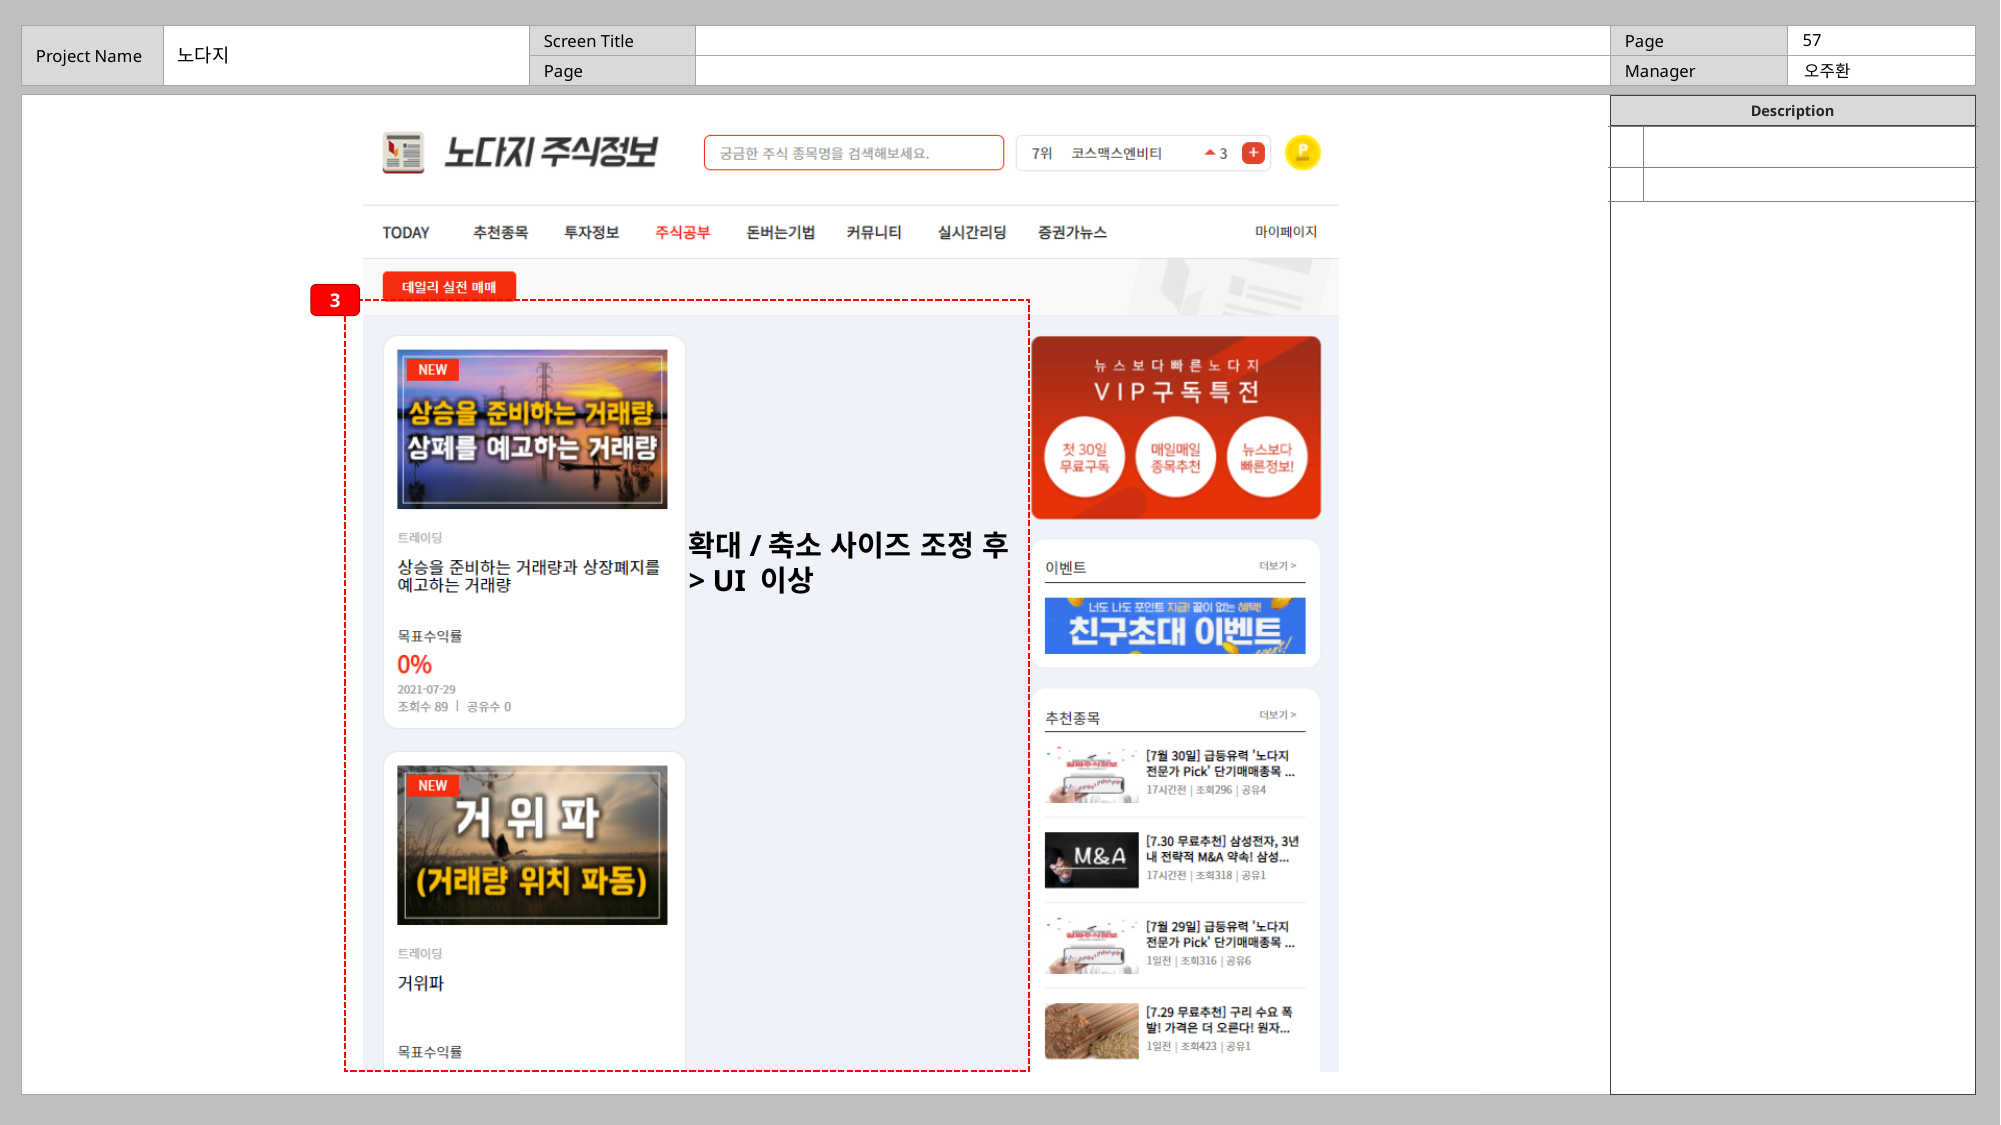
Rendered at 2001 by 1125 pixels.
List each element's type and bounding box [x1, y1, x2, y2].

list [1789, 59, 1976, 85]
table_cell [1608, 168, 1643, 201]
table_cell [1644, 168, 1978, 201]
list [162, 26, 529, 86]
text_box [309, 283, 363, 1072]
table_header [1644, 127, 1978, 167]
picture [363, 113, 1339, 1072]
table_header [1608, 127, 1643, 167]
